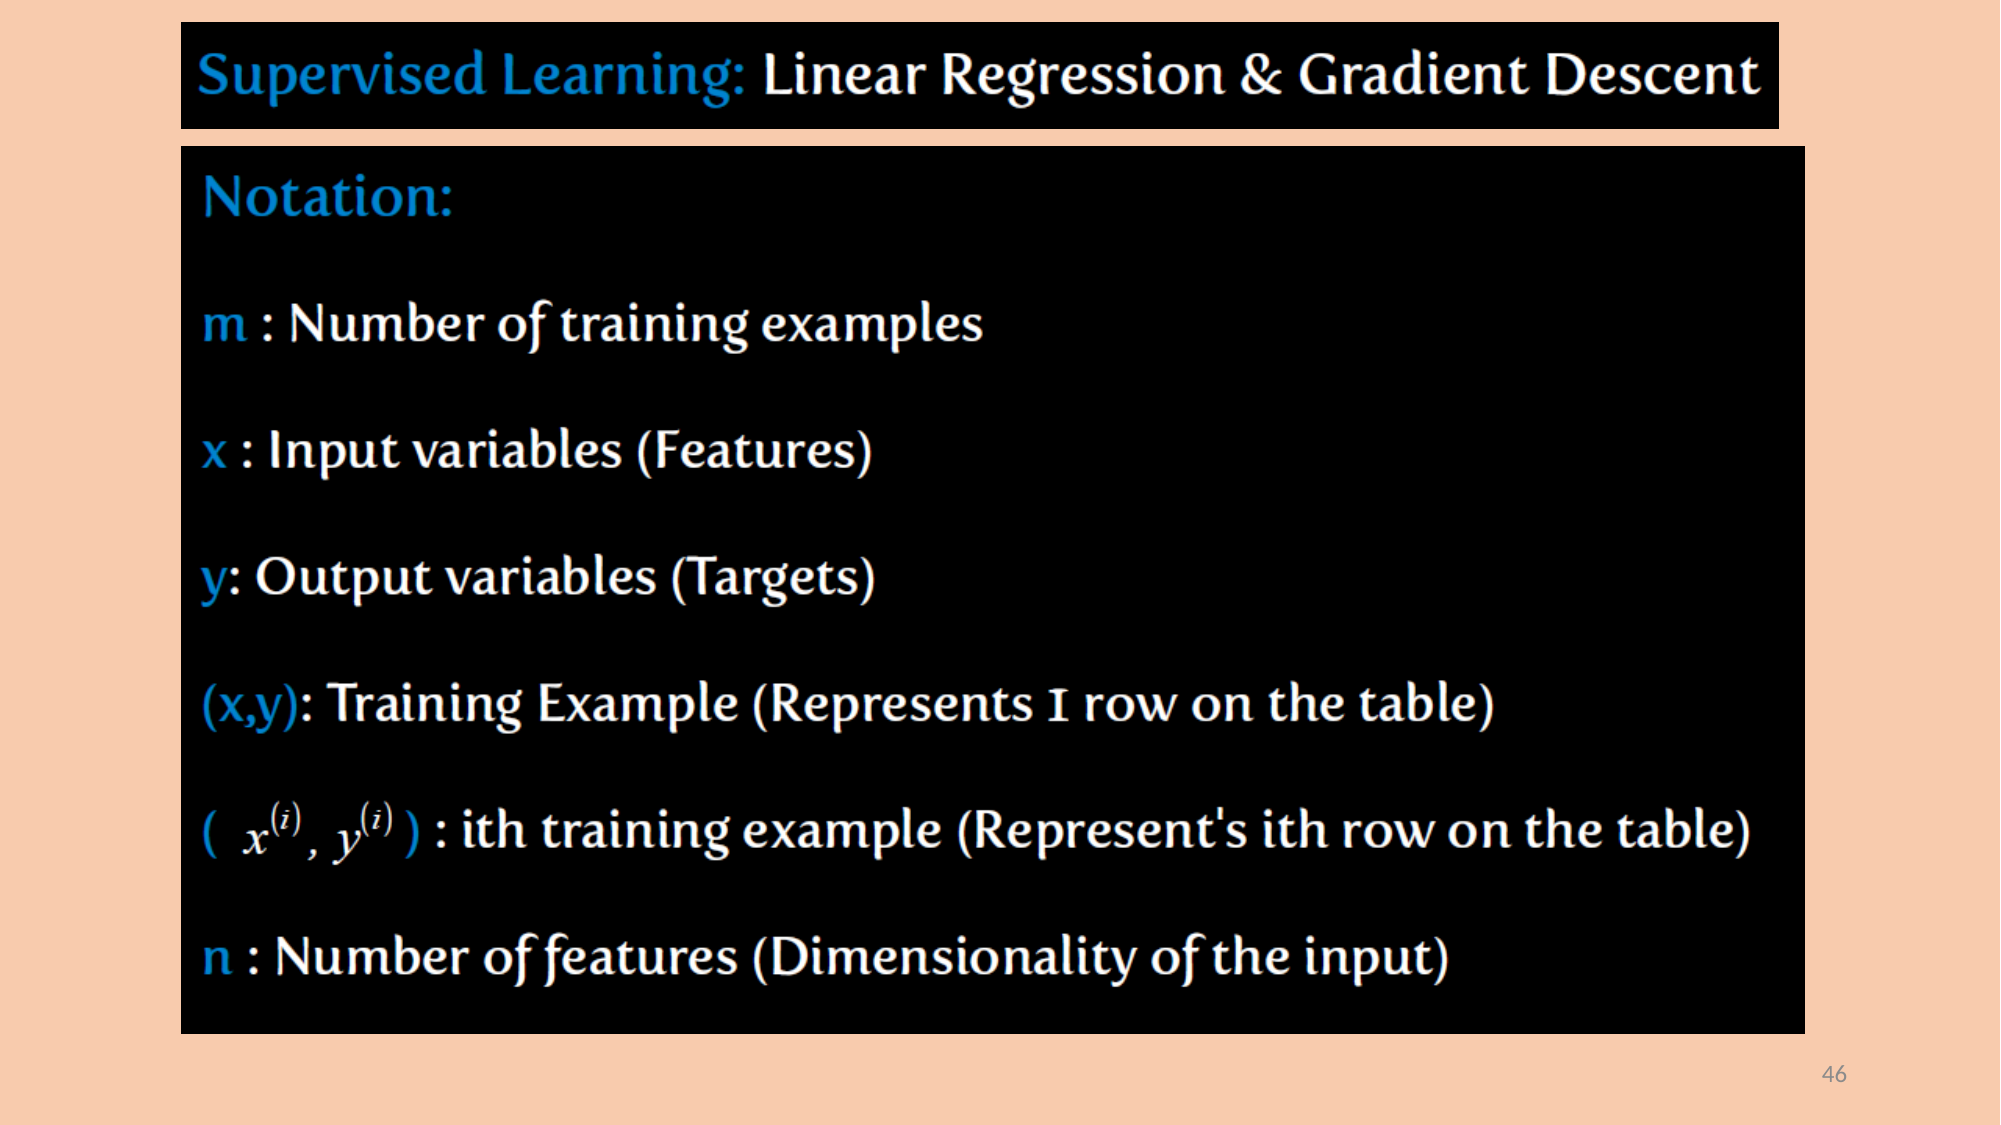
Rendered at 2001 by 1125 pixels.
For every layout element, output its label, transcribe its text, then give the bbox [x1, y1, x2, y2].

picture [181, 22, 1779, 129]
picture [181, 146, 1805, 1035]
slide_number 46 [1412, 1042, 1863, 1103]
